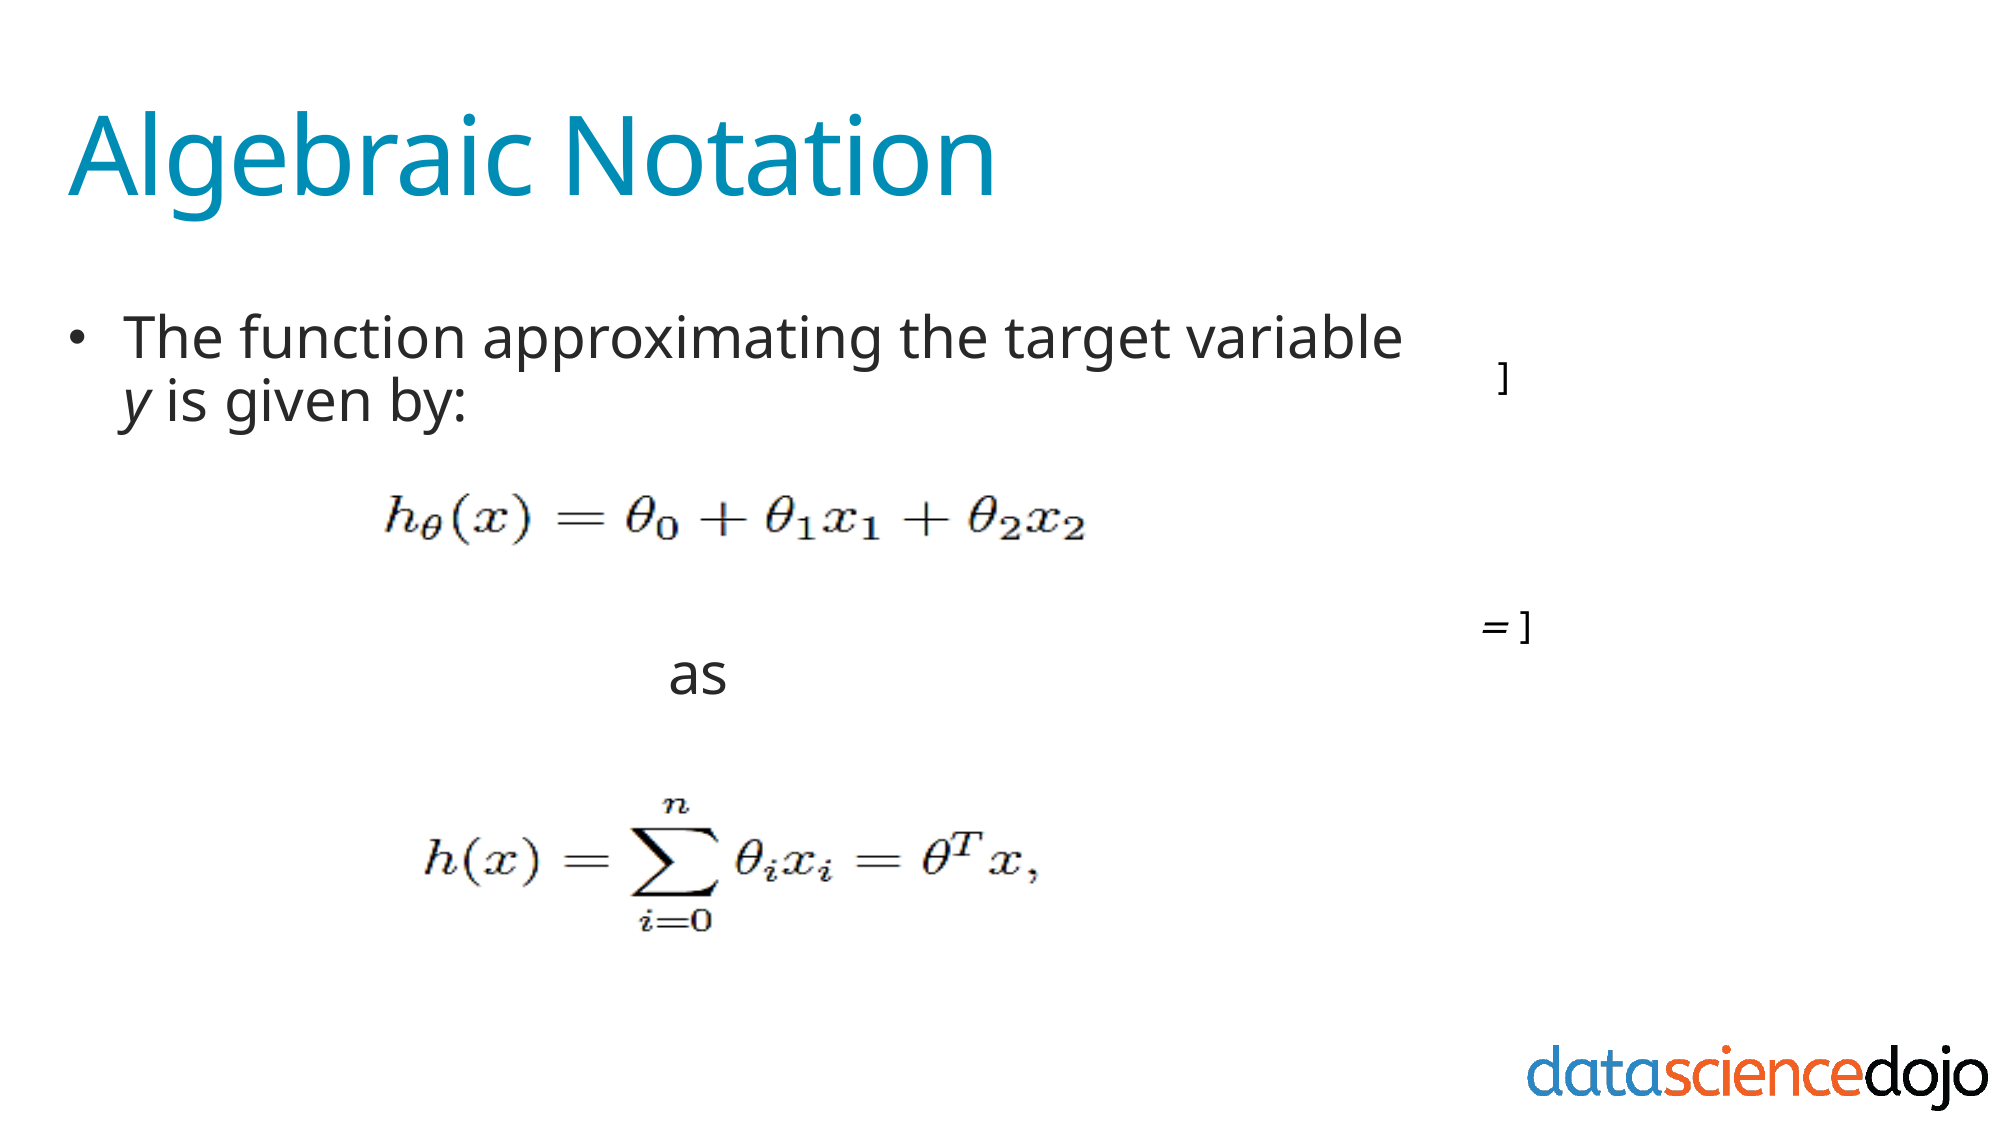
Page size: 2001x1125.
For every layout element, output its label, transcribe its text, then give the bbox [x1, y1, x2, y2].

list The function approximating the target variable y is given by: as [44, 293, 1434, 746]
picture [360, 777, 1117, 950]
picture [1524, 1037, 1988, 1113]
title Algebraic Notation [44, 85, 1957, 234]
picture [327, 450, 1151, 589]
